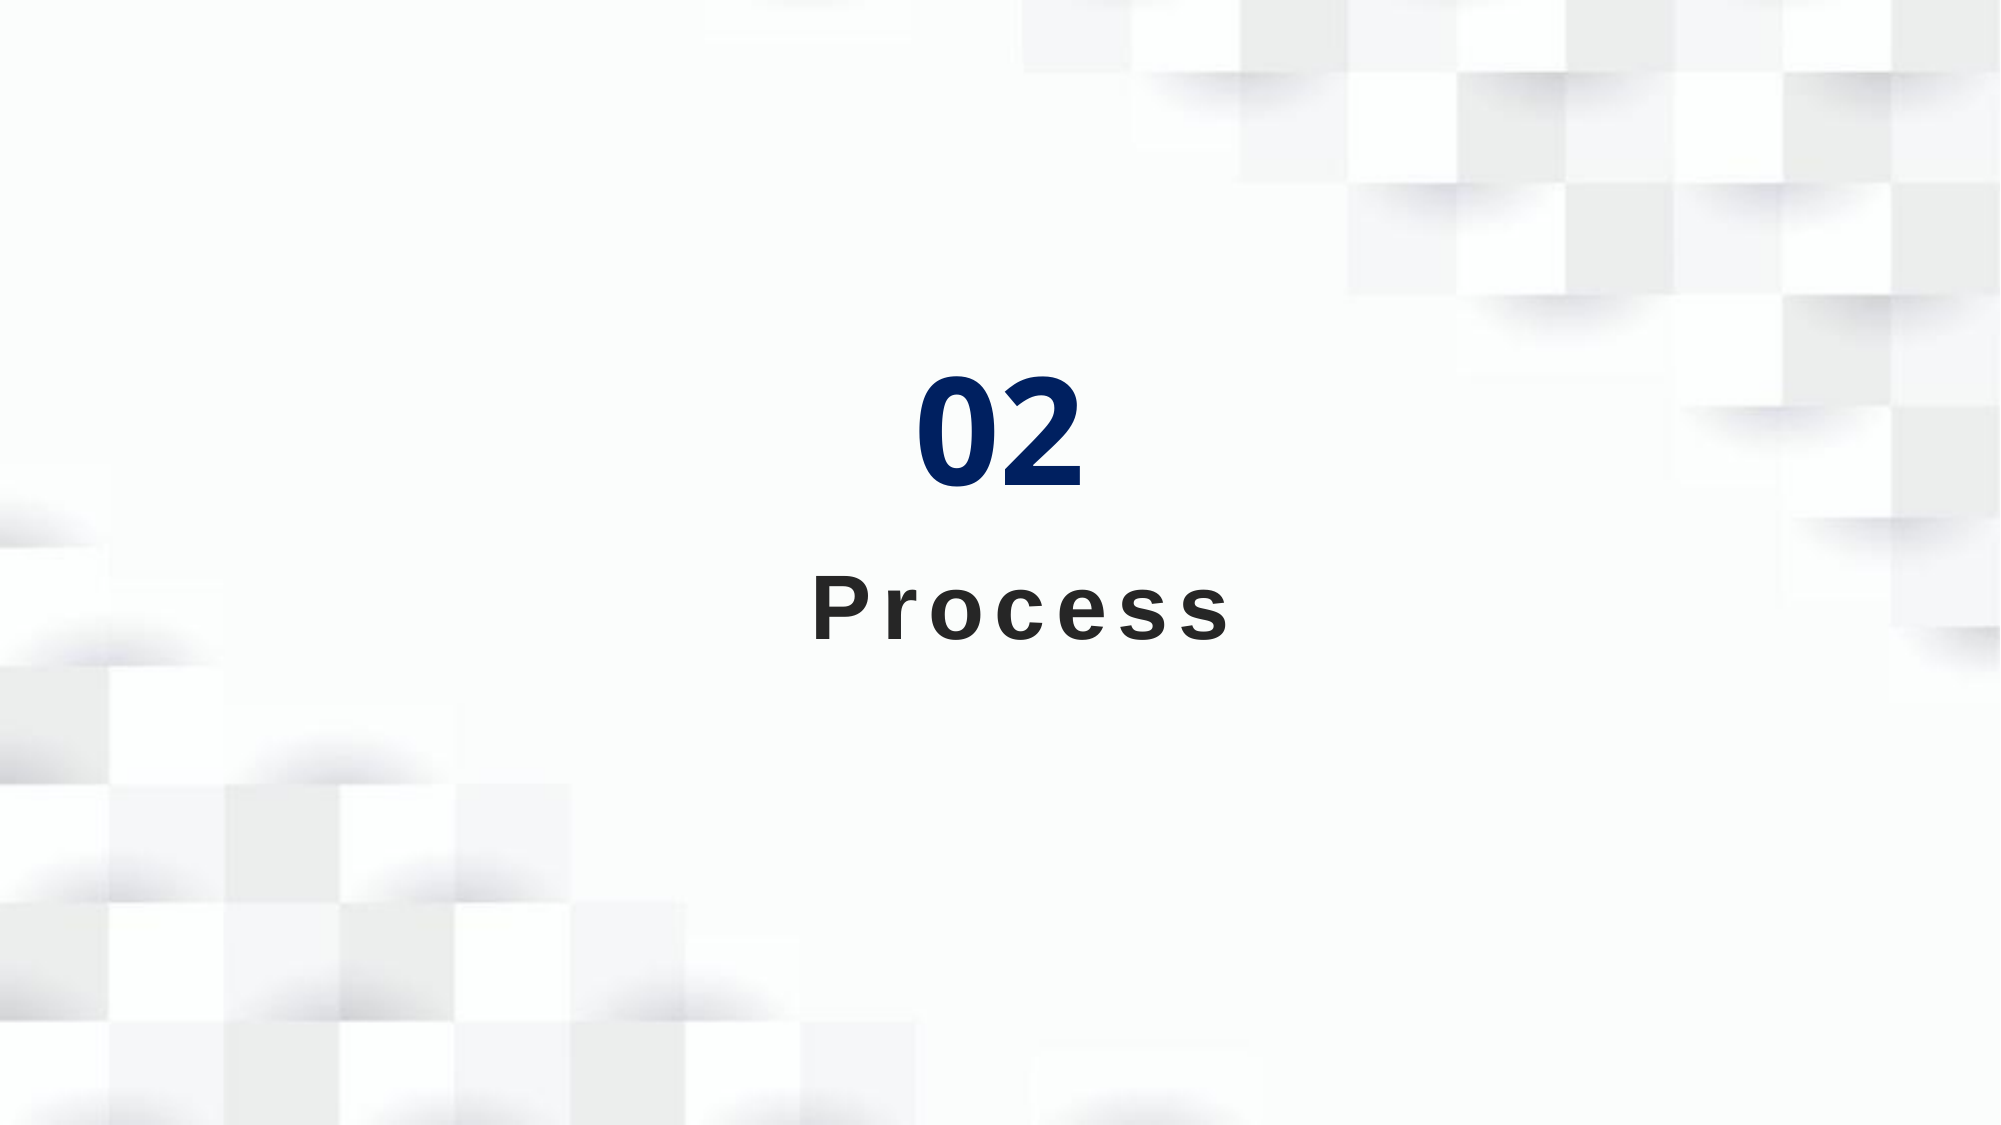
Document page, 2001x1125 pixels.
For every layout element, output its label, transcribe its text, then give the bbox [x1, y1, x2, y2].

picture [0, 0, 2001, 1125]
text_box 02 [884, 328, 1116, 514]
list Process [482, 514, 1559, 668]
